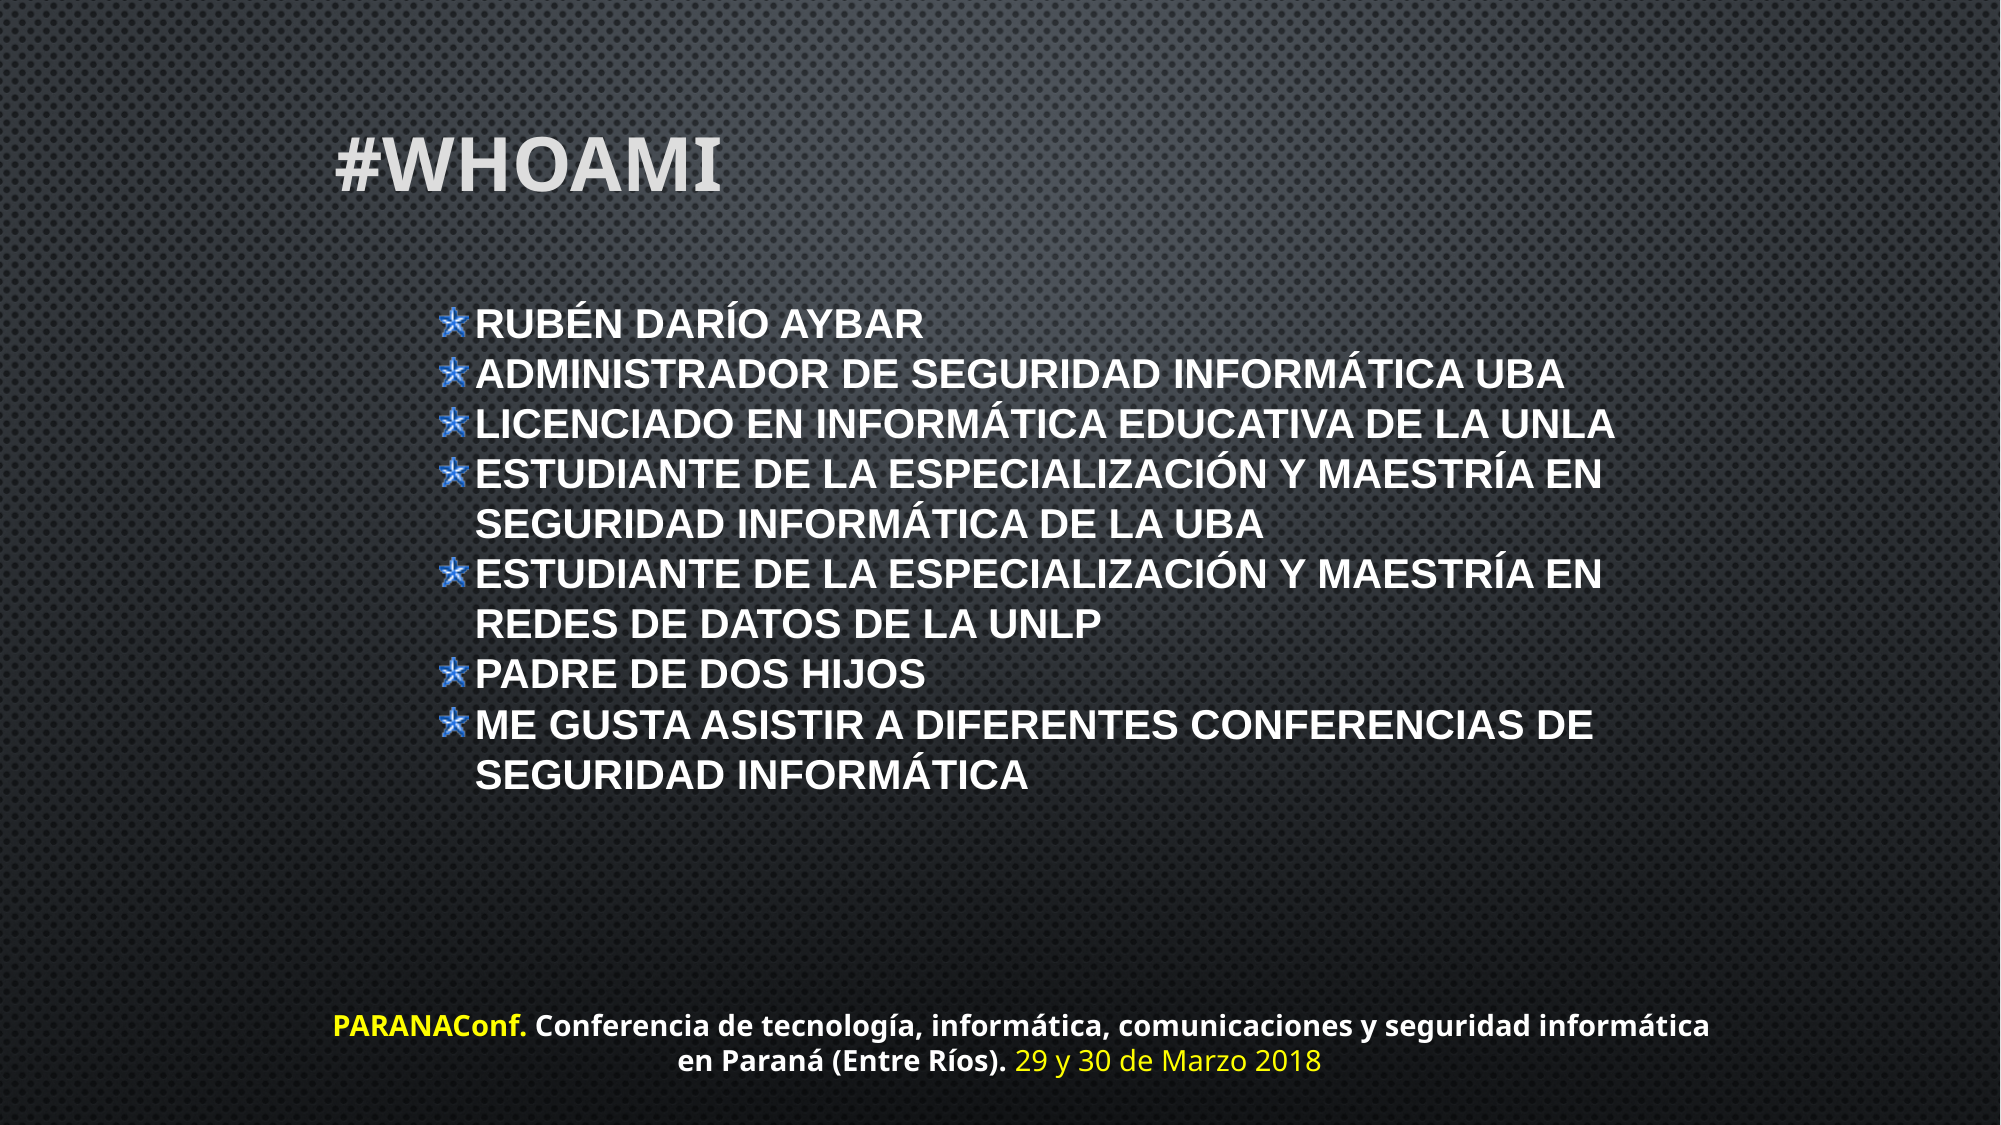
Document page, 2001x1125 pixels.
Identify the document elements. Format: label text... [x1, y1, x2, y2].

text_box #WHOAMI [319, 108, 853, 215]
text_box PARANAConf. Conferencia de tecnología, informática, comunicaciones y seguridad informática en Paraná (Entre Ríos). 29 y 30 de Marzo 2018 [273, 999, 1727, 1088]
text_box Rubén Darío Aybar Administrador de Seguridad Informática UBA Licenciado en Informática Educativa de la UNLA Estudiante de la Especialización y Maestría en Seguridad Informática de la UBA Estudiante de la Especialización y Maestría en Redes de Datos de la UNLP Padre de dos hijos Me gusta asistir a diferentes conferencias de Seguridad Informática [424, 297, 1649, 797]
picture [0, 0, 2001, 1125]
